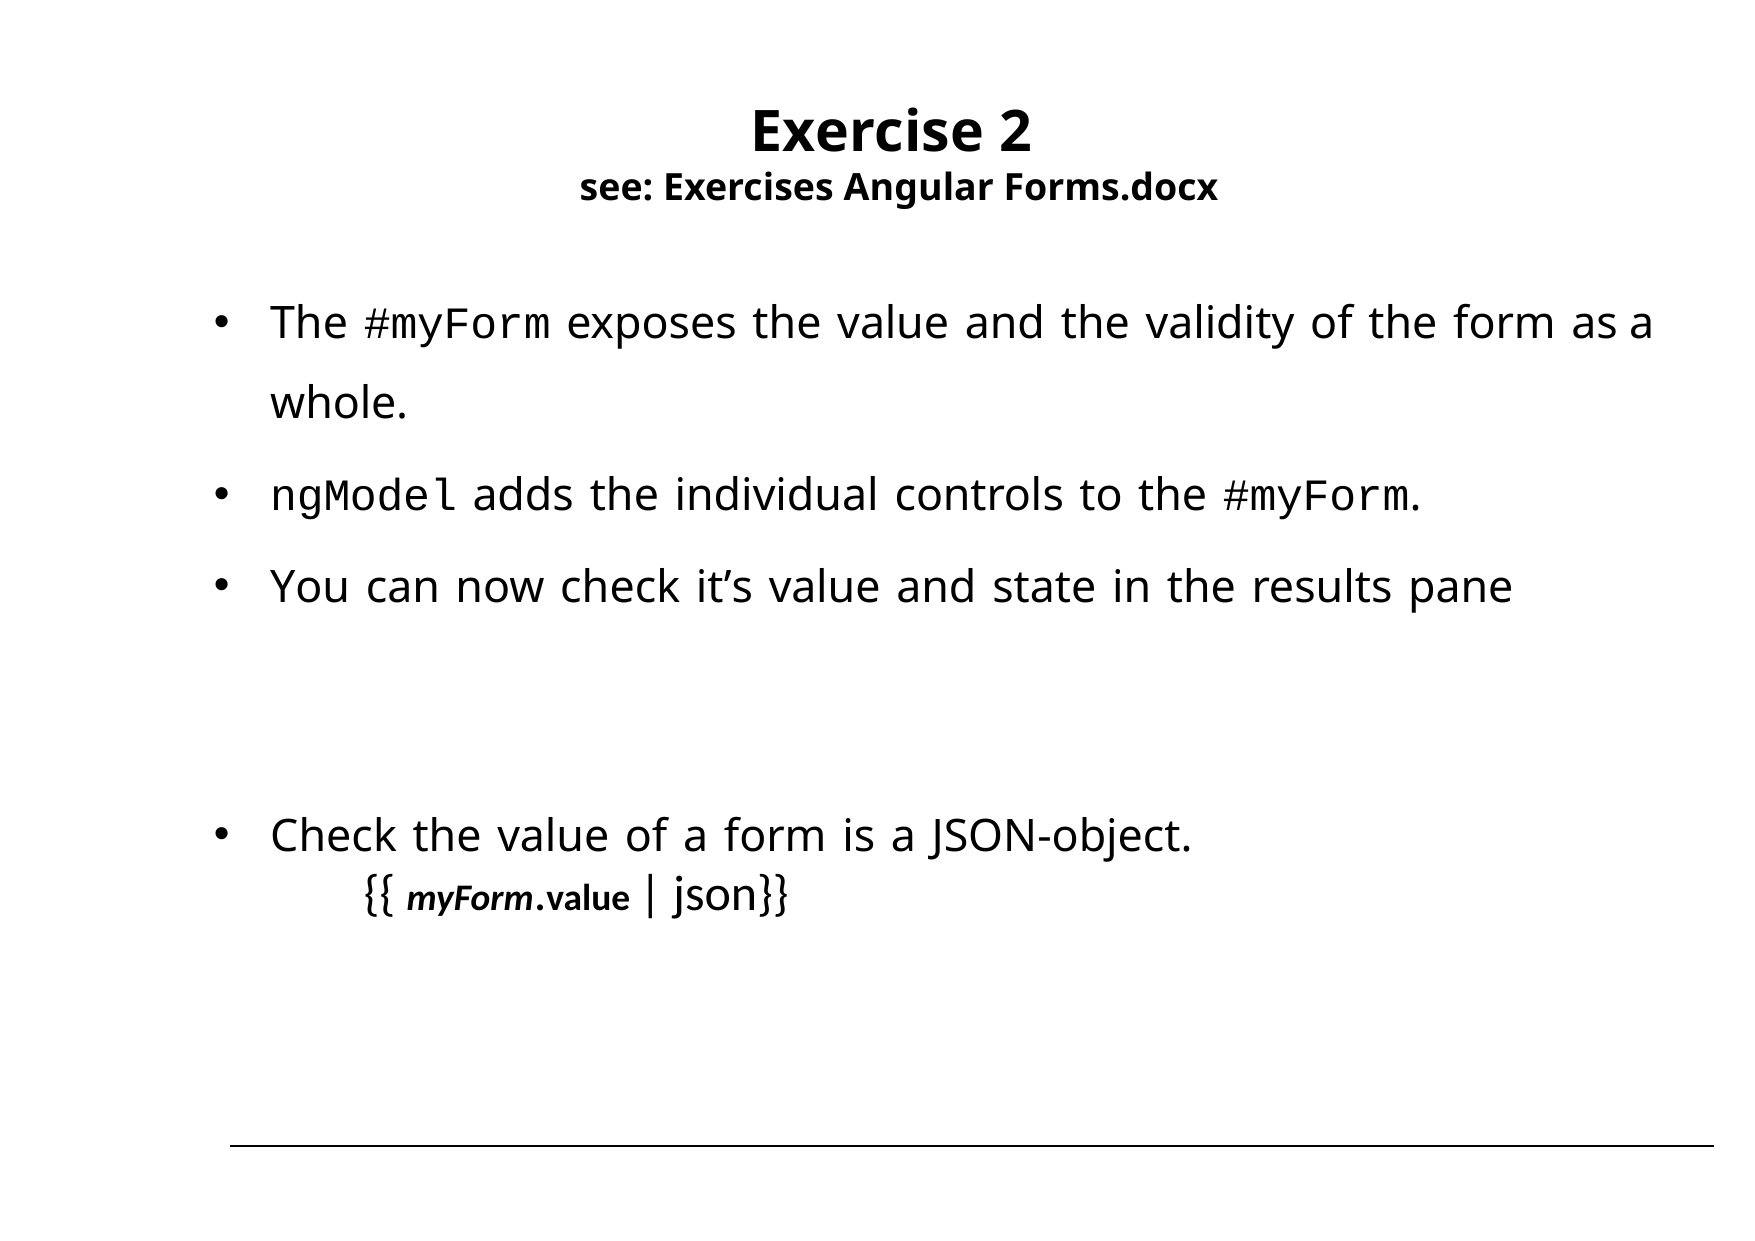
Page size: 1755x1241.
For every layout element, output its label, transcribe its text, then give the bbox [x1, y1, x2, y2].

title Exercise 2 see: Exercises Angular Forms.docx [162, 94, 1588, 302]
text_box The #myForm exposes the value and the validity of the form as a whole. ngModel adds the individual controls to the #myForm. You can now check it’s value and state in the results pane [211, 266, 1684, 612]
text_box Check the value of a form is a JSON-object. {{ myForm.value | json}} [211, 806, 1556, 921]
